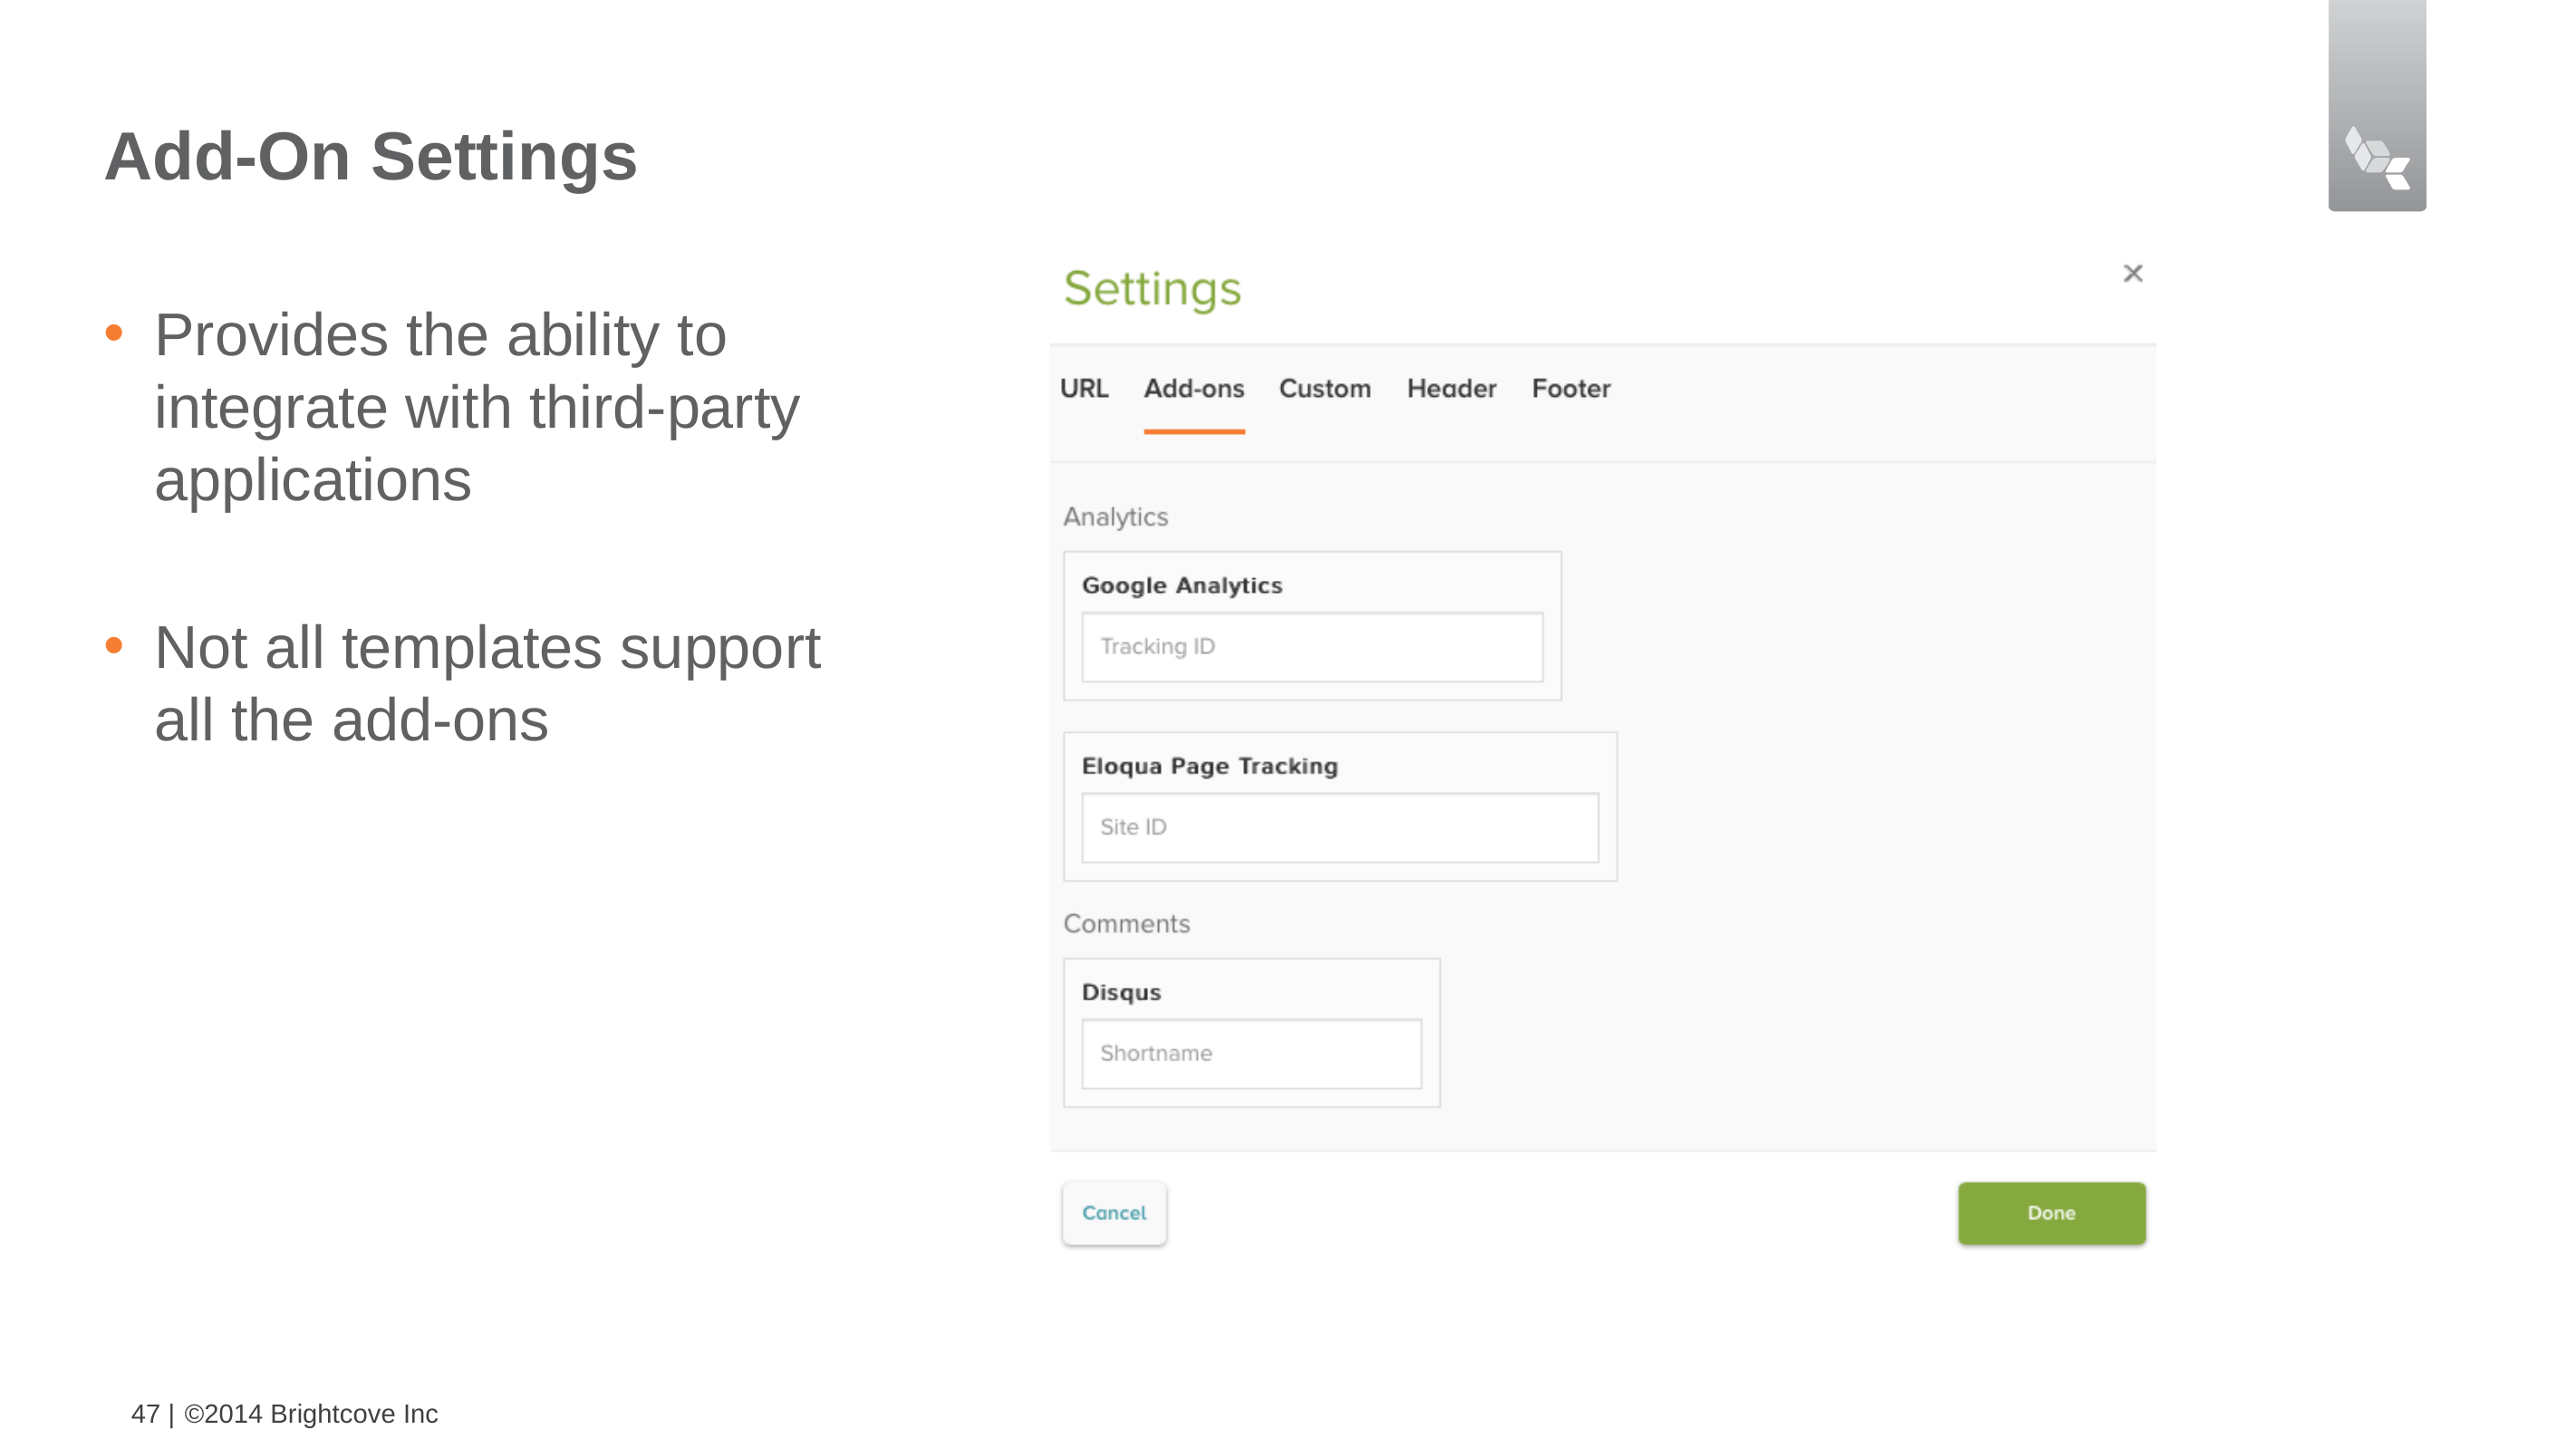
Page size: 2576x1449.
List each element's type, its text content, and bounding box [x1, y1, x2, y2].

footer ©2014 Brightcove Inc [189, 1374, 988, 1449]
picture [1049, 259, 2156, 1259]
list Provides the ability to integrate with third-party applications Not all templates support all the add-ons [80, 284, 2441, 1302]
title Add-On Settings [80, 44, 2270, 260]
slide_number 47 | [88, 1374, 189, 1449]
